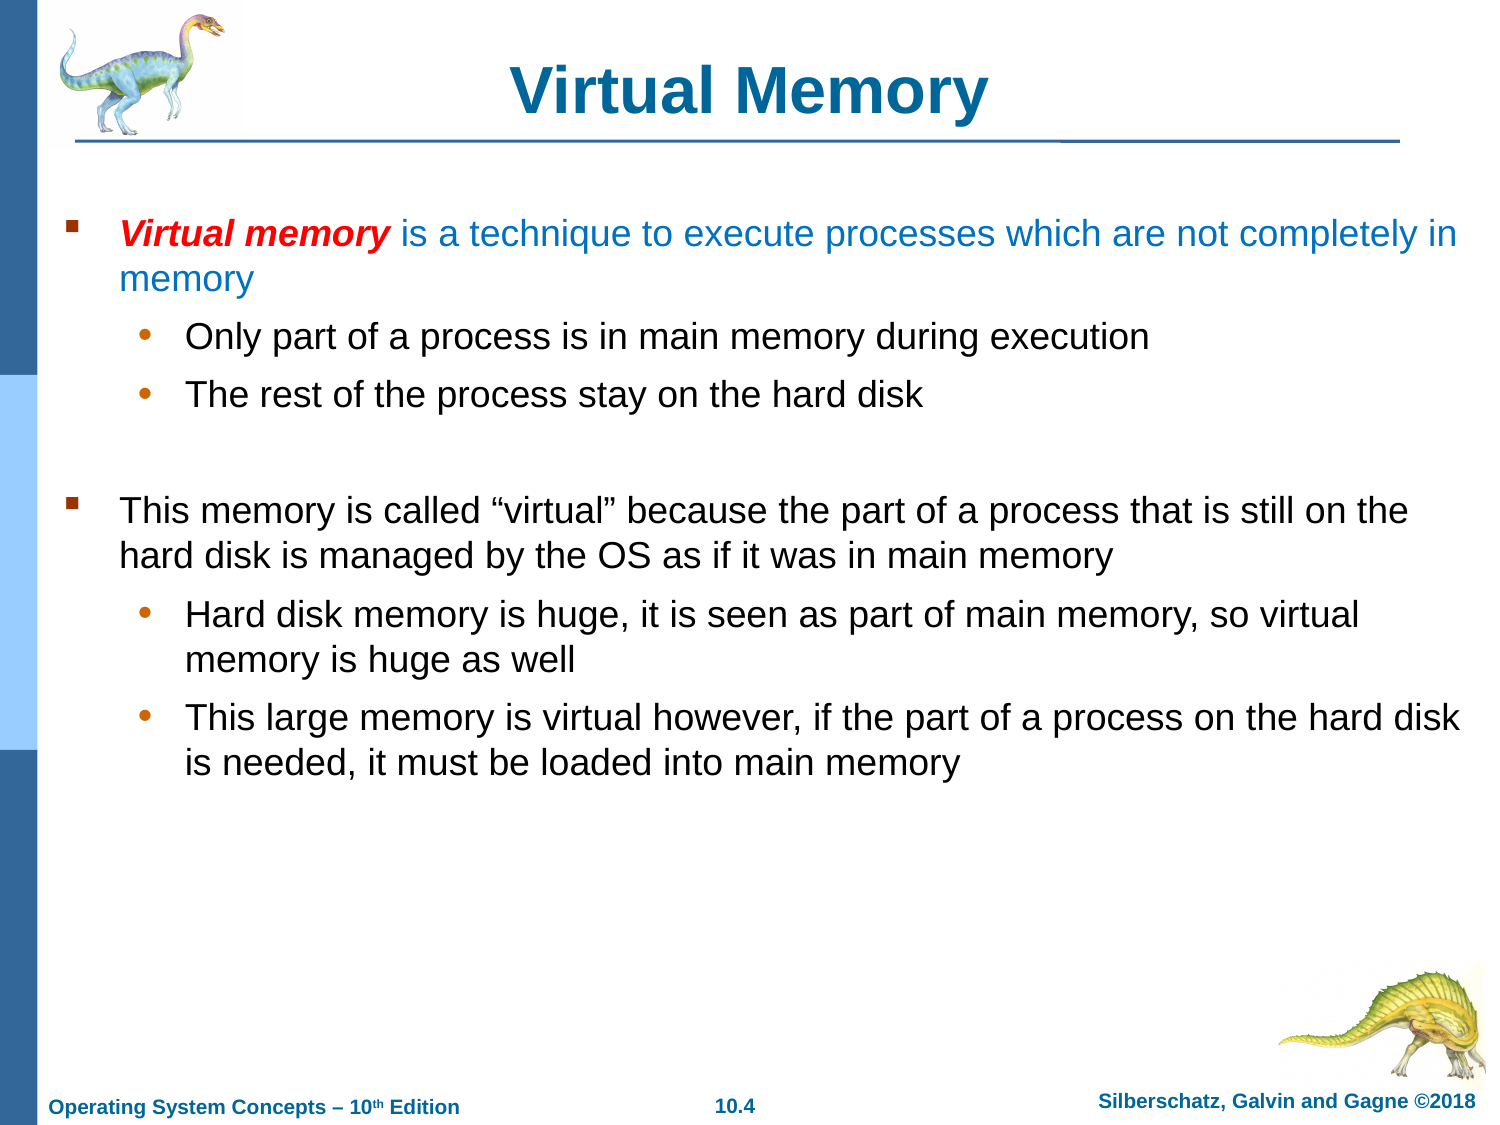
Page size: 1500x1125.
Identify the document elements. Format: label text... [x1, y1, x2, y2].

picture [1275, 1055, 1486, 1090]
list Virtual memory is a technique to execute processes which are not completely in memory Only part of a process is in main memory during execution The rest of the process stay on the hard disk This memory is called “virtual” because the part of a process that is still on the hard disk is managed by the OS as if it was in main memory Hard disk memory is huge, it is seen as part of main memory, so virtual memory is huge as well This large memory is virtual however, if the part of a process on the hard disk is needed, it must be loaded into main memory [47, 143, 1500, 1055]
picture [46, 0, 243, 149]
title Virtual Memory [75, 39, 1425, 135]
